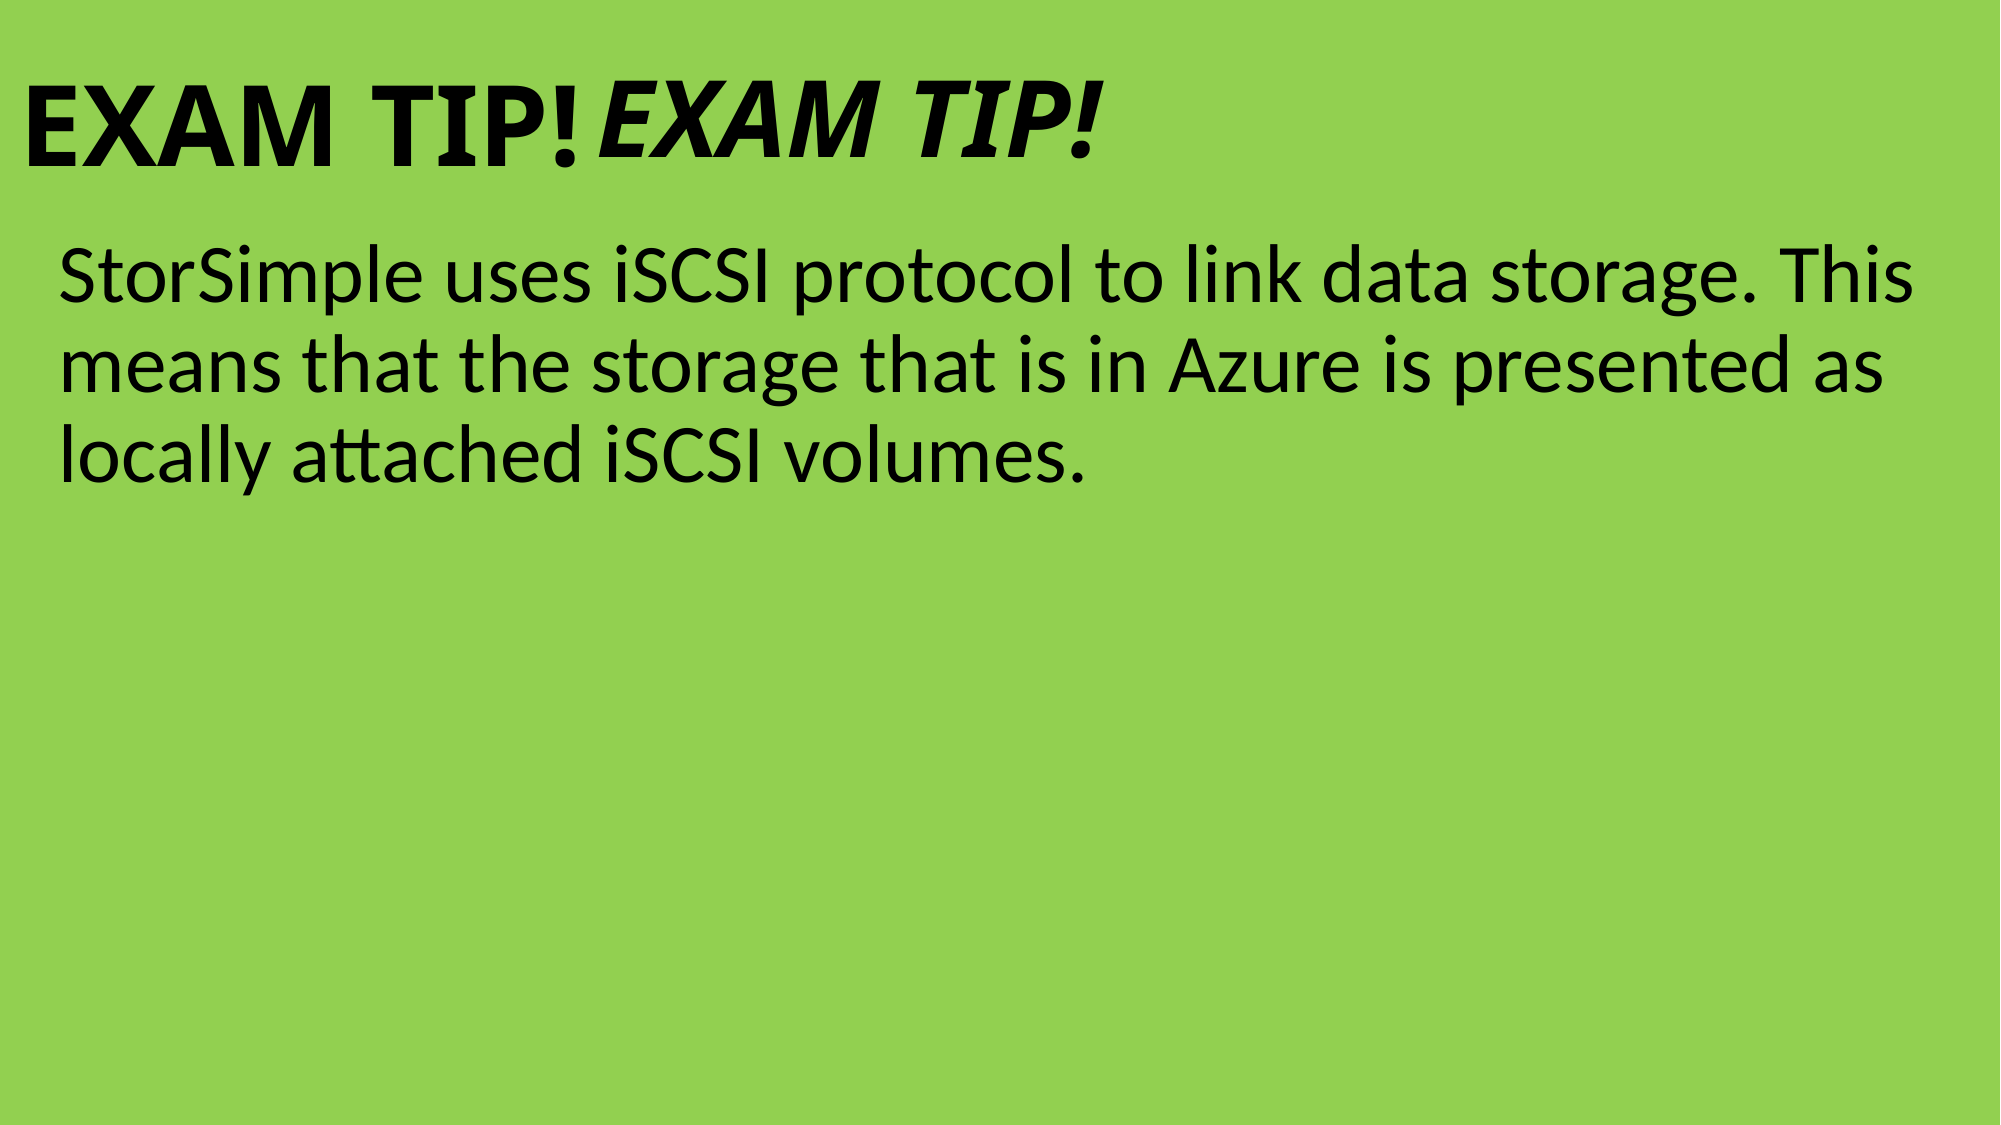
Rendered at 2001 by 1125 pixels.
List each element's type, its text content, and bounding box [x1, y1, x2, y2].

list StorSimple uses iSCSI protocol to link data storage. This means that the storage that is in Azure is presented as locally attached iSCSI volumes. [43, 223, 1956, 995]
title EXAM TIP! [581, 57, 1914, 189]
